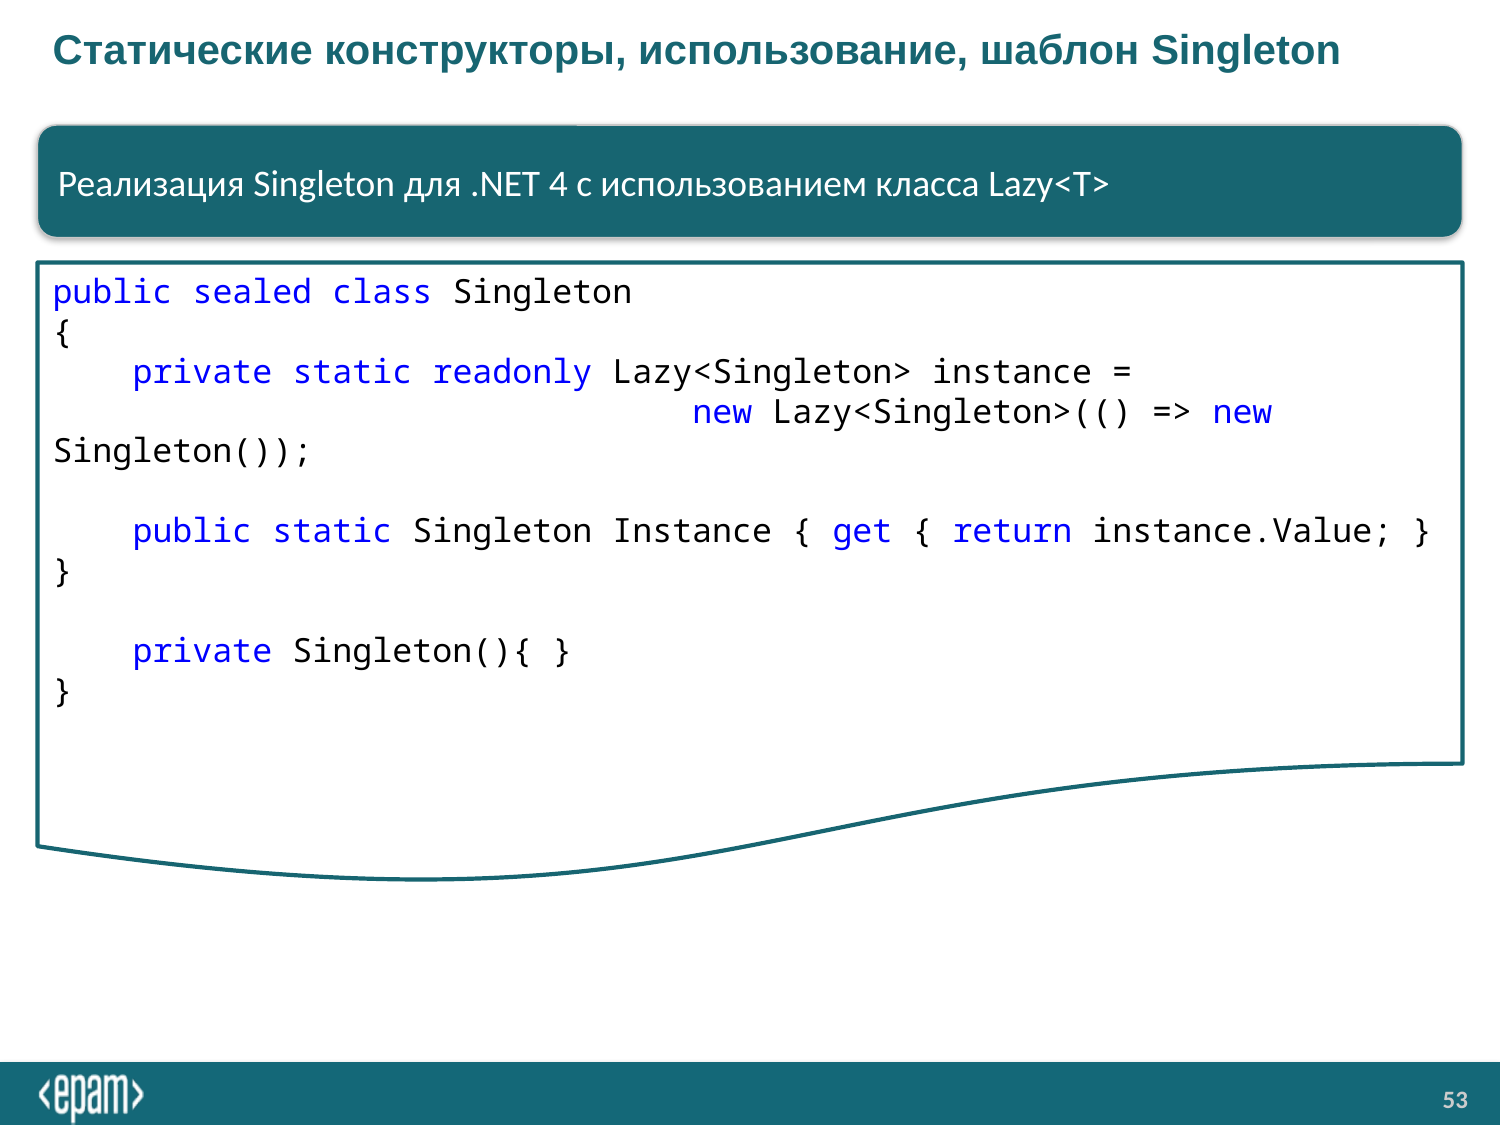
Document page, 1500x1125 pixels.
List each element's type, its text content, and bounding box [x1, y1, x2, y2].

picture [38, 1074, 144, 1125]
text_box public sealed class Singleton { private static readonly Lazy<Singleton> instance = new Lazy<Singleton>(() => new Singleton()); public static Singleton Instance { get { return instance.Value; } } private Singleton(){ } } [35, 260, 1465, 882]
text_box Реализация Singleton для .NET 4 с использованием класса Lazy<T> [36, 124, 1464, 239]
title Статические конструкторы, использование, шаблон Singleton [0, 0, 1500, 95]
